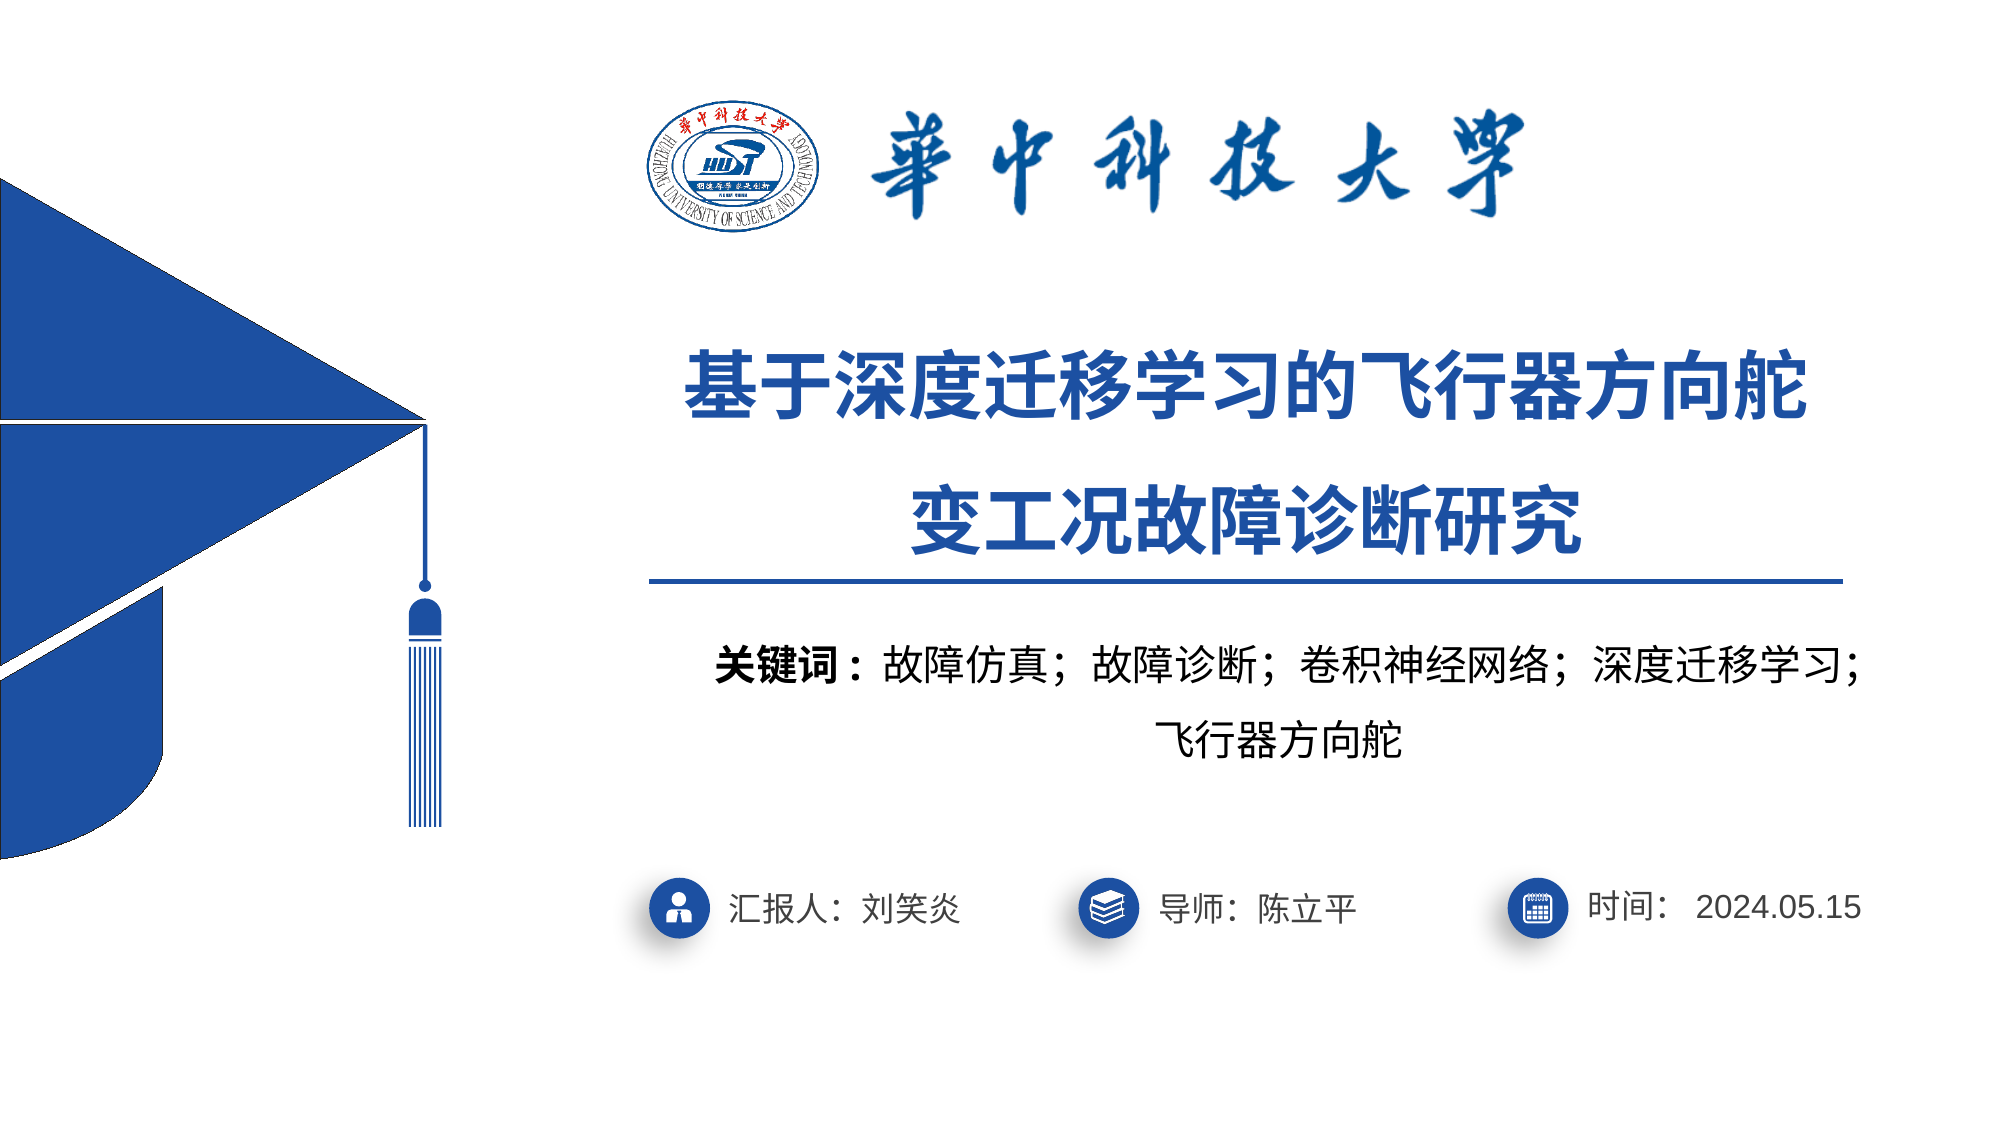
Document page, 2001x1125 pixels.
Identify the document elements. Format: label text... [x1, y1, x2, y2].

text_box 关键词: 故障仿真；故障诊断；卷积神经网络；深度迁移学习；飞行器方向舵 [699, 607, 1858, 769]
text_box [408, 598, 442, 636]
text_box [423, 646, 427, 827]
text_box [634, 64, 1598, 260]
text_box [418, 424, 432, 592]
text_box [1078, 877, 1450, 939]
text_box [418, 646, 422, 827]
text_box [0, 178, 426, 420]
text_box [649, 877, 1020, 939]
text_box [0, 586, 163, 860]
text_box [1507, 877, 1956, 939]
picture [1087, 886, 1128, 928]
text_box 基于深度迁移学习的飞行器方向舵 变工况故障诊断研究 [553, 287, 1940, 569]
text_box [0, 424, 422, 666]
